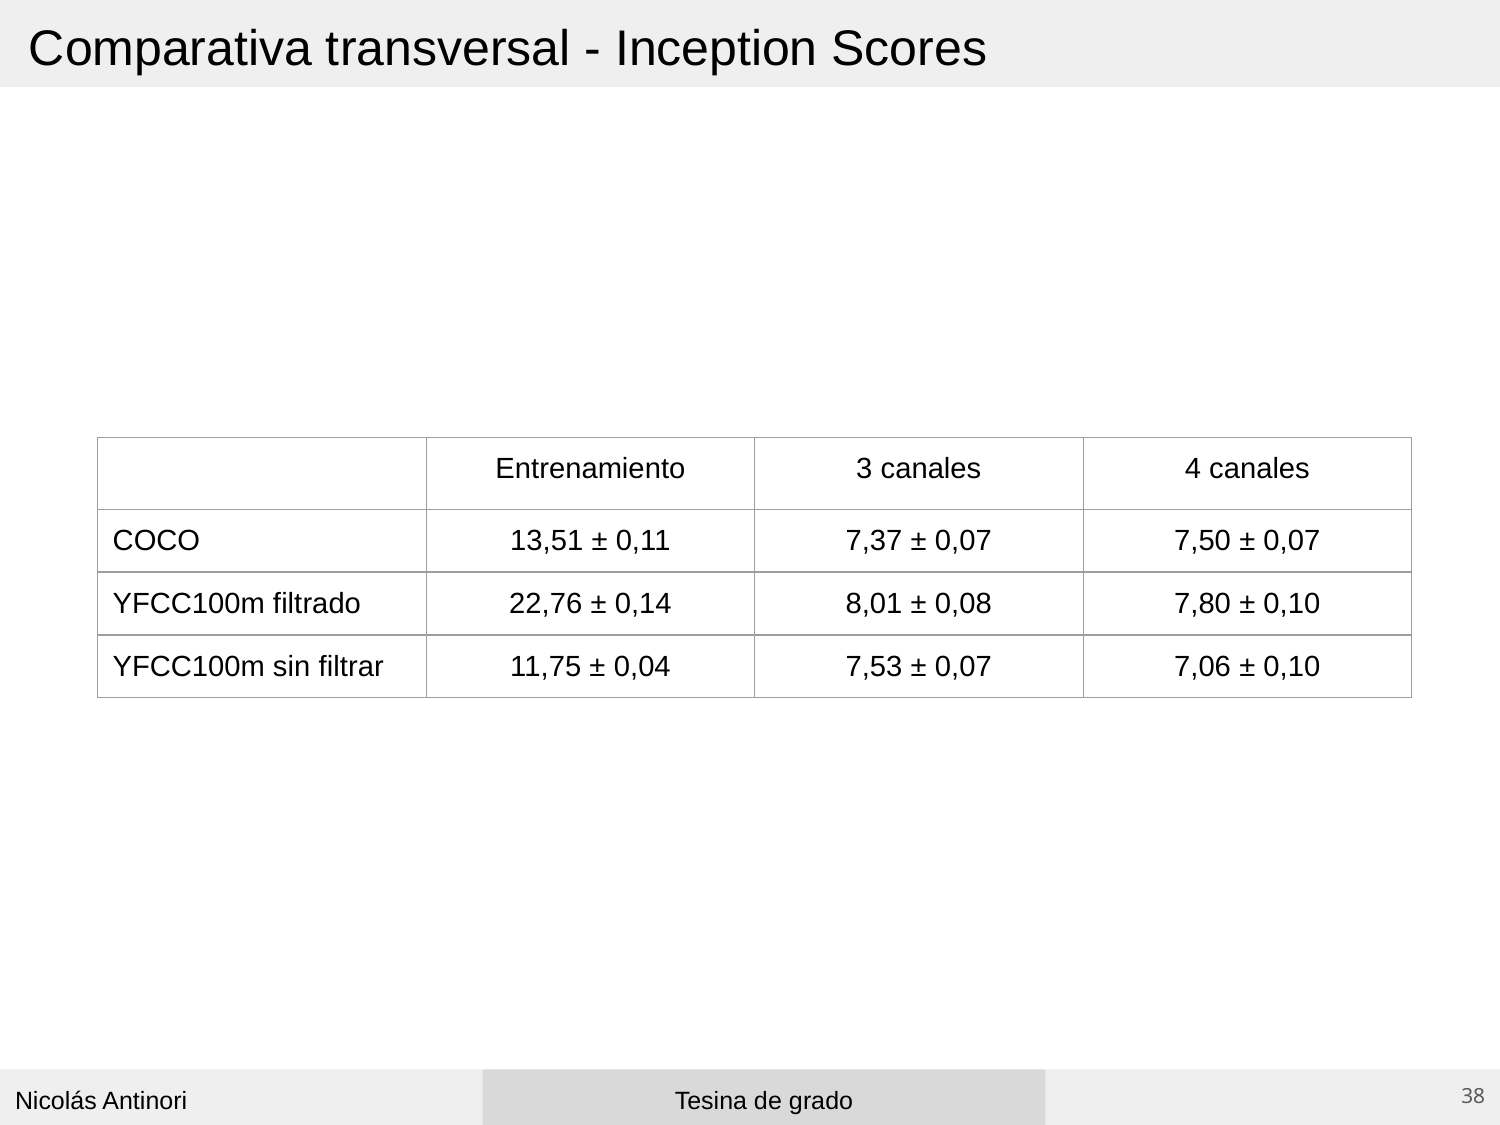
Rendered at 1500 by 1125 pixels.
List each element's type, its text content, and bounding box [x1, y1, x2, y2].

table_header 4 canales [1084, 438, 1411, 509]
table_cell 7,37 ± 0,07 [755, 510, 1083, 571]
text_box Nicolás Antinori [0, 1069, 482, 1125]
table_cell YFCC100m filtrado [98, 573, 426, 634]
table_cell COCO [98, 510, 426, 571]
table_header 3 canales [755, 438, 1083, 509]
table_header Entrenamiento [427, 438, 754, 509]
slide_number ‹#› [1046, 1069, 1500, 1125]
table_cell 7,06 ± 0,10 [1084, 636, 1411, 697]
table_cell 7,50 ± 0,07 [1084, 510, 1411, 571]
table_cell 22,76 ± 0,14 [427, 573, 754, 634]
table_cell 11,75 ± 0,04 [427, 636, 754, 697]
table_cell 7,53 ± 0,07 [755, 636, 1083, 697]
table_cell 13,51 ± 0,11 [427, 510, 754, 571]
text_box Tesina de grado [482, 1069, 1046, 1125]
table_cell YFCC100m sin filtrar [98, 636, 426, 697]
table_cell 8,01 ± 0,08 [755, 573, 1083, 634]
table_header [98, 438, 426, 509]
text_box Comparativa transversal - Inception Scores [0, 0, 1500, 87]
table_cell 7,80 ± 0,10 [1084, 573, 1411, 634]
